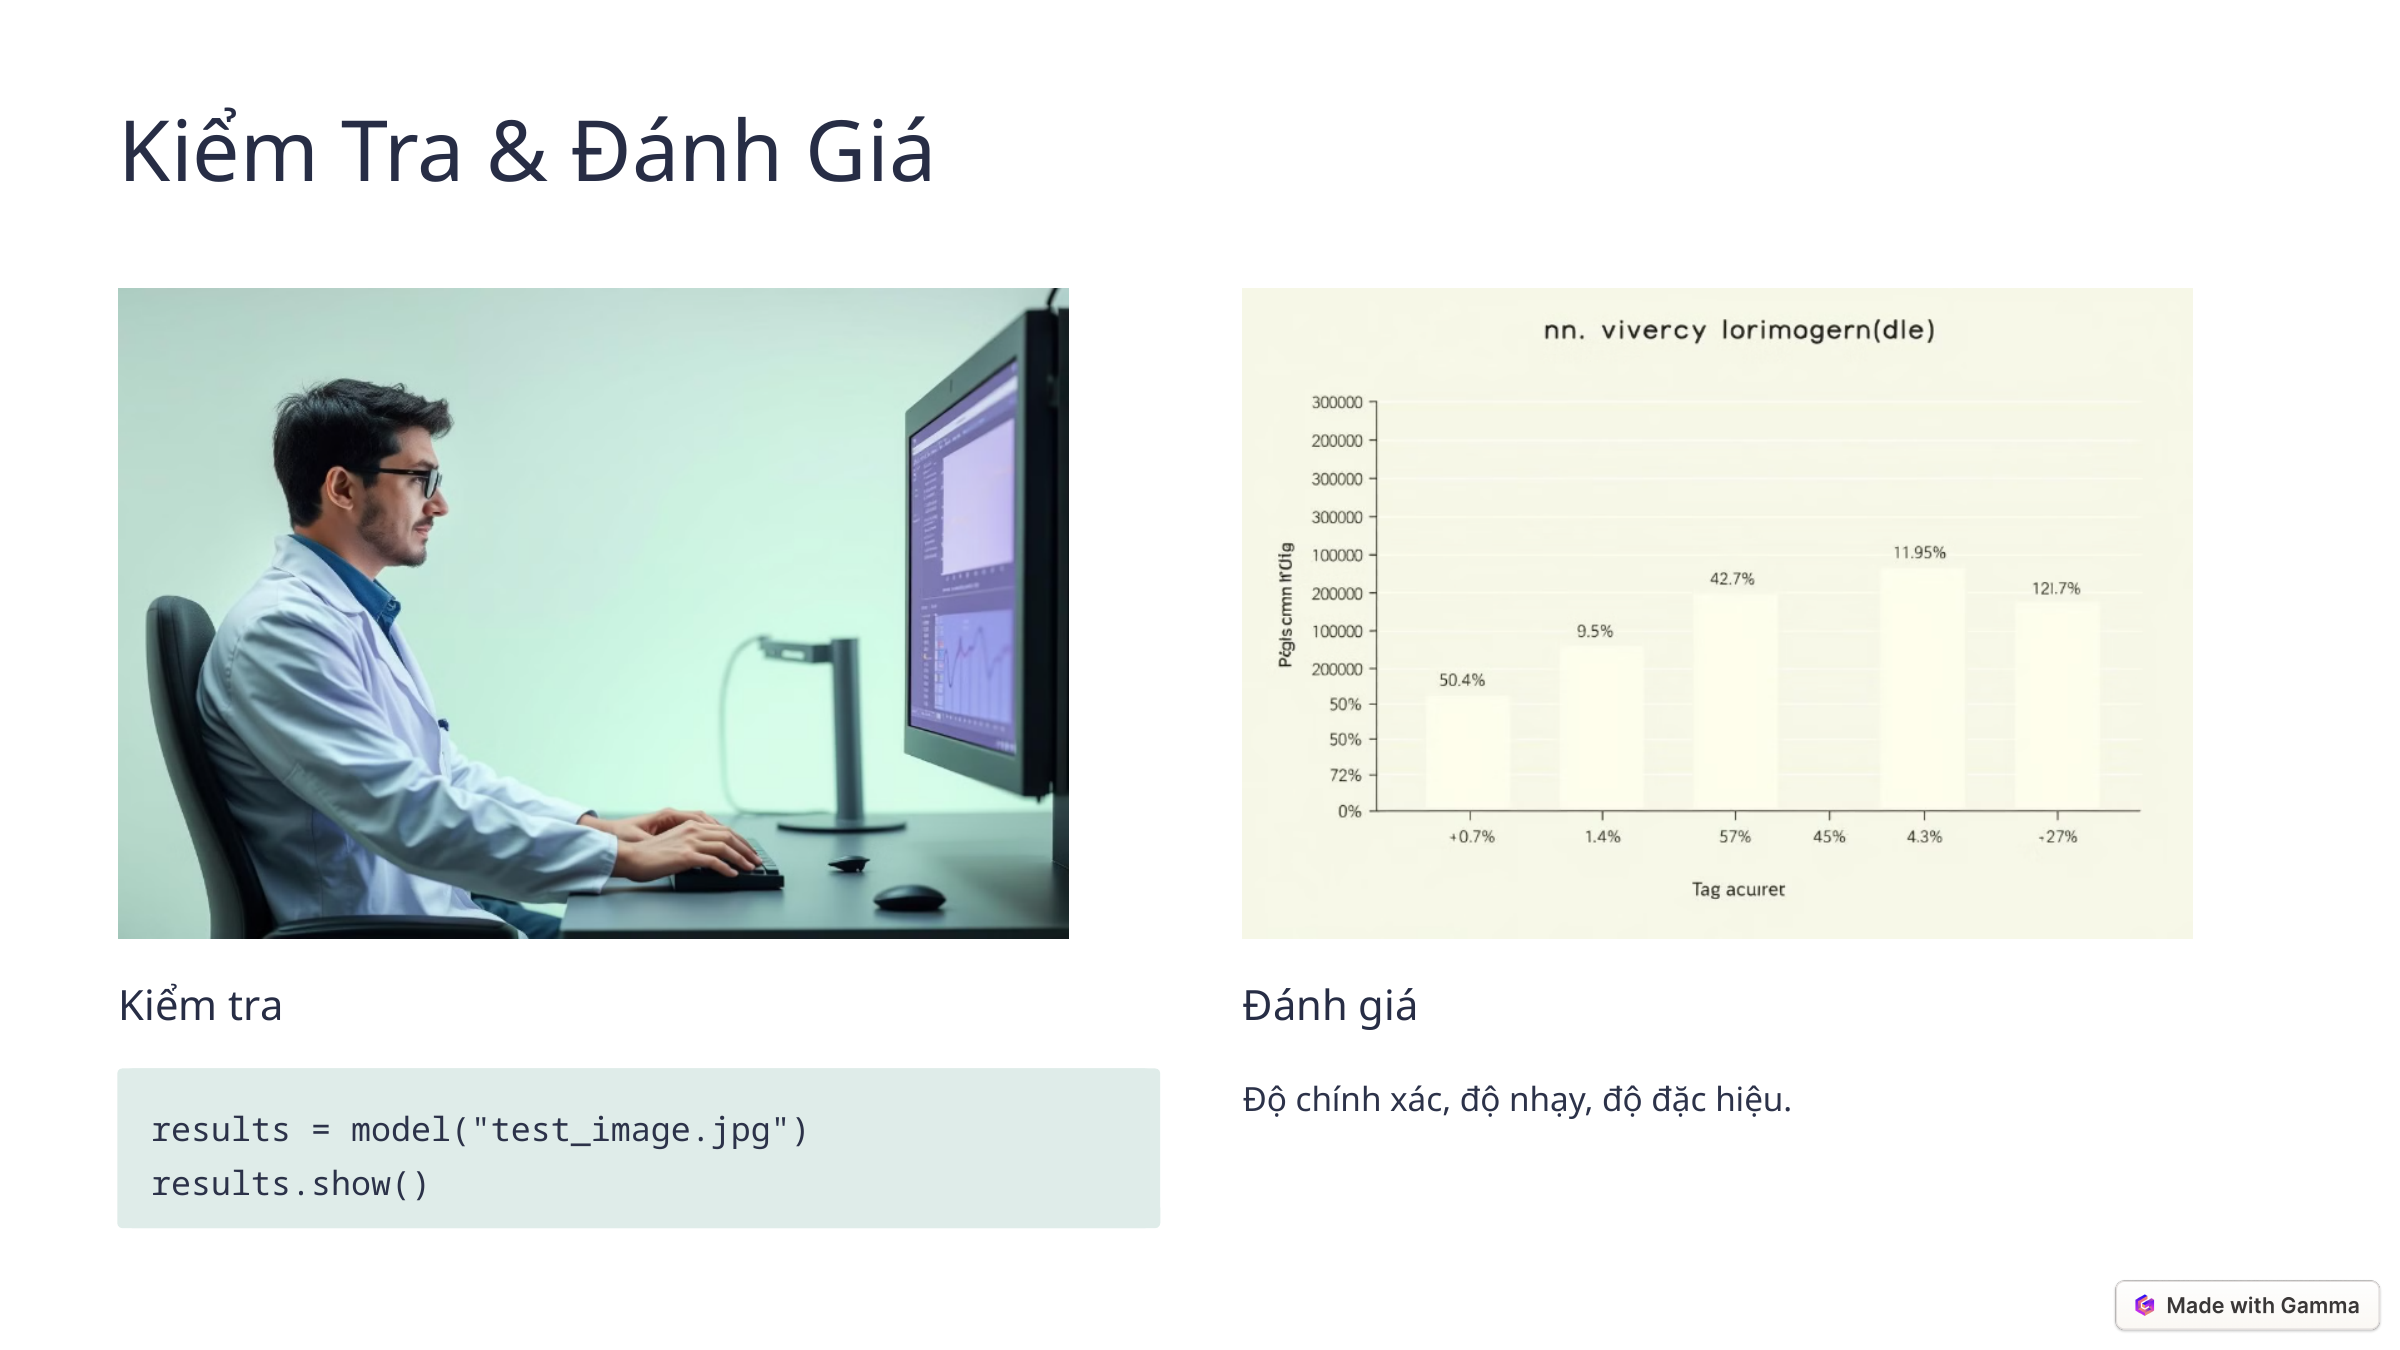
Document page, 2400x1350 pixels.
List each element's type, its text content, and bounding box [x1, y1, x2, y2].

text_box results = model("test_image.jpg") results.show() [151, 1093, 1127, 1203]
text_box Độ chính xác, độ nhạy, độ đặc hiệu. [1242, 1064, 2283, 1119]
picture [1242, 288, 2193, 939]
text_box Kiểm tra [118, 977, 544, 1031]
picture [118, 288, 1069, 939]
text_box Đánh giá [1242, 977, 1668, 1031]
text_box [117, 1068, 1161, 1229]
text_box Kiểm Tra & Đánh Giá [118, 93, 969, 200]
picture [2106, 1271, 2389, 1339]
